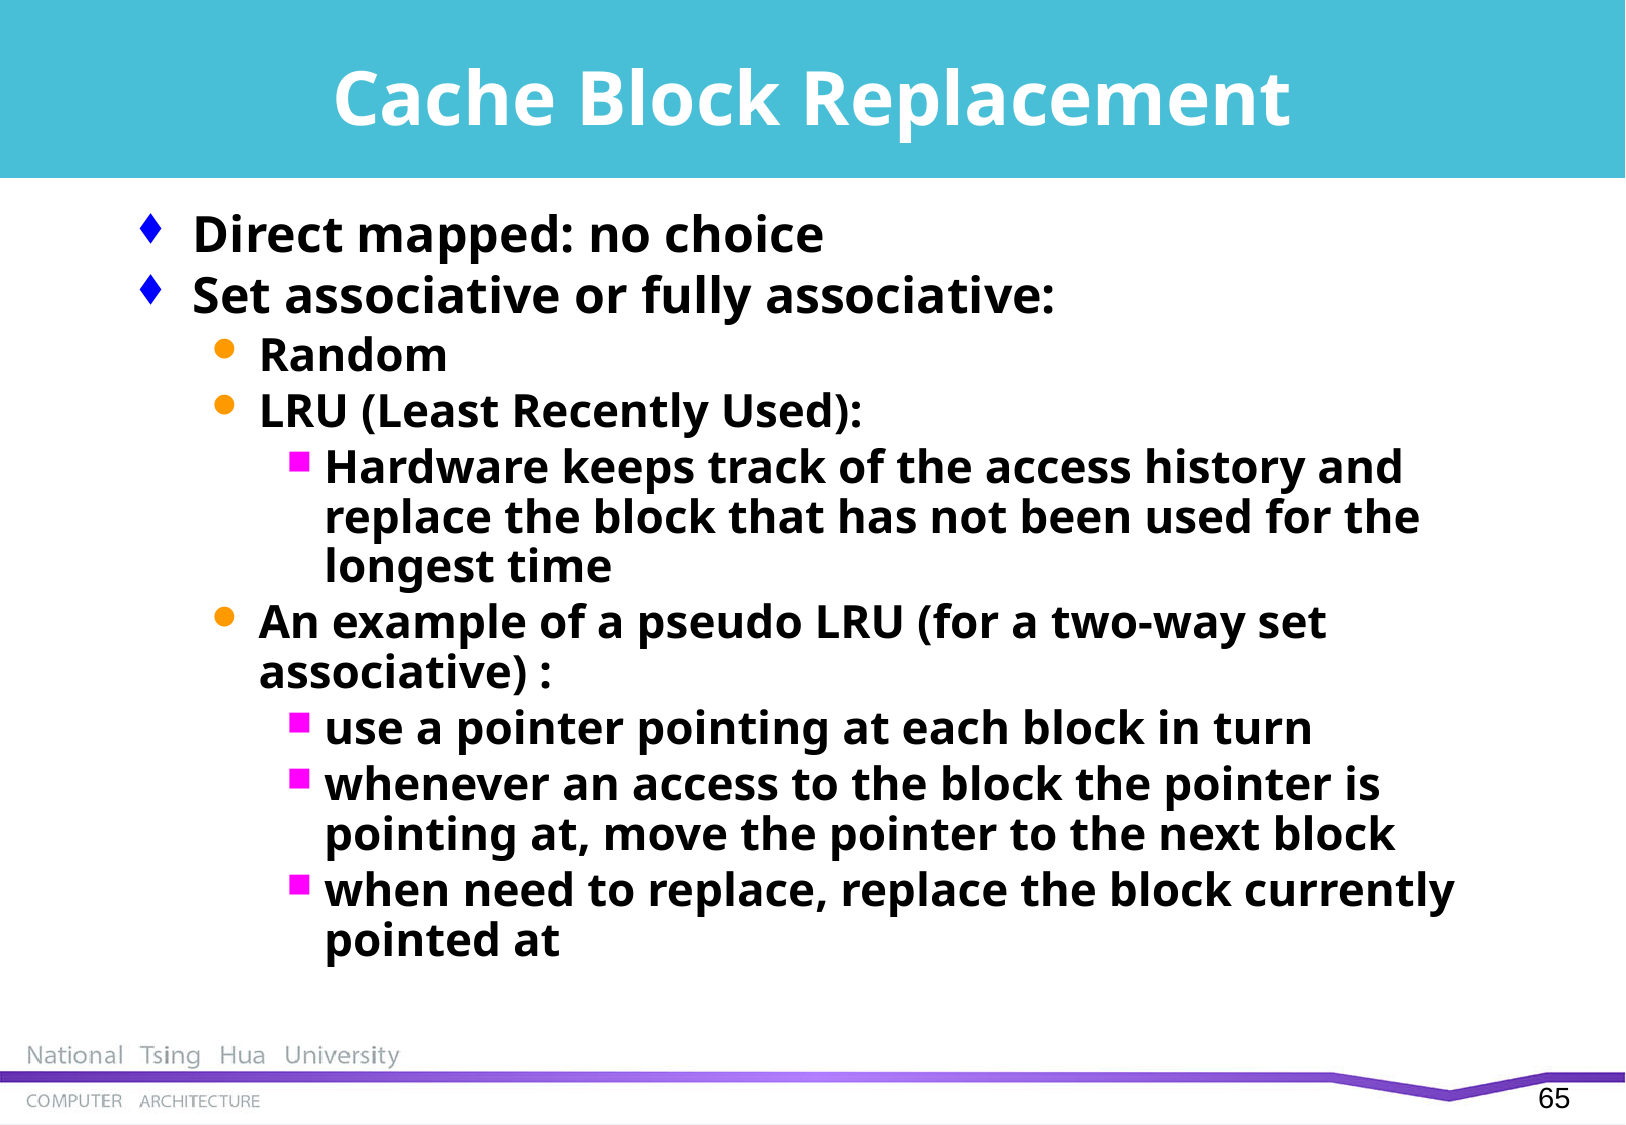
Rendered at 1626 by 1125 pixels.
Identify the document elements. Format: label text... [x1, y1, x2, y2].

picture [0, 0, 1626, 1125]
list Direct mapped: no choice Set associative or fully associative: Random LRU (Least Recently Used): Hardware keeps track of the access history and replace the block that has not been used for the longest time An example of a pseudo LRU (for a two-way set associative) : use a pointer pointing at each block in turn whenever an access to the block the pointer is pointing at, move the pointer to the next block when need to replace, replace the block currently pointed at [121, 201, 1504, 1036]
slide_number 64 [1247, 1059, 1586, 1125]
title Cache Block Replacement [121, 27, 1504, 177]
